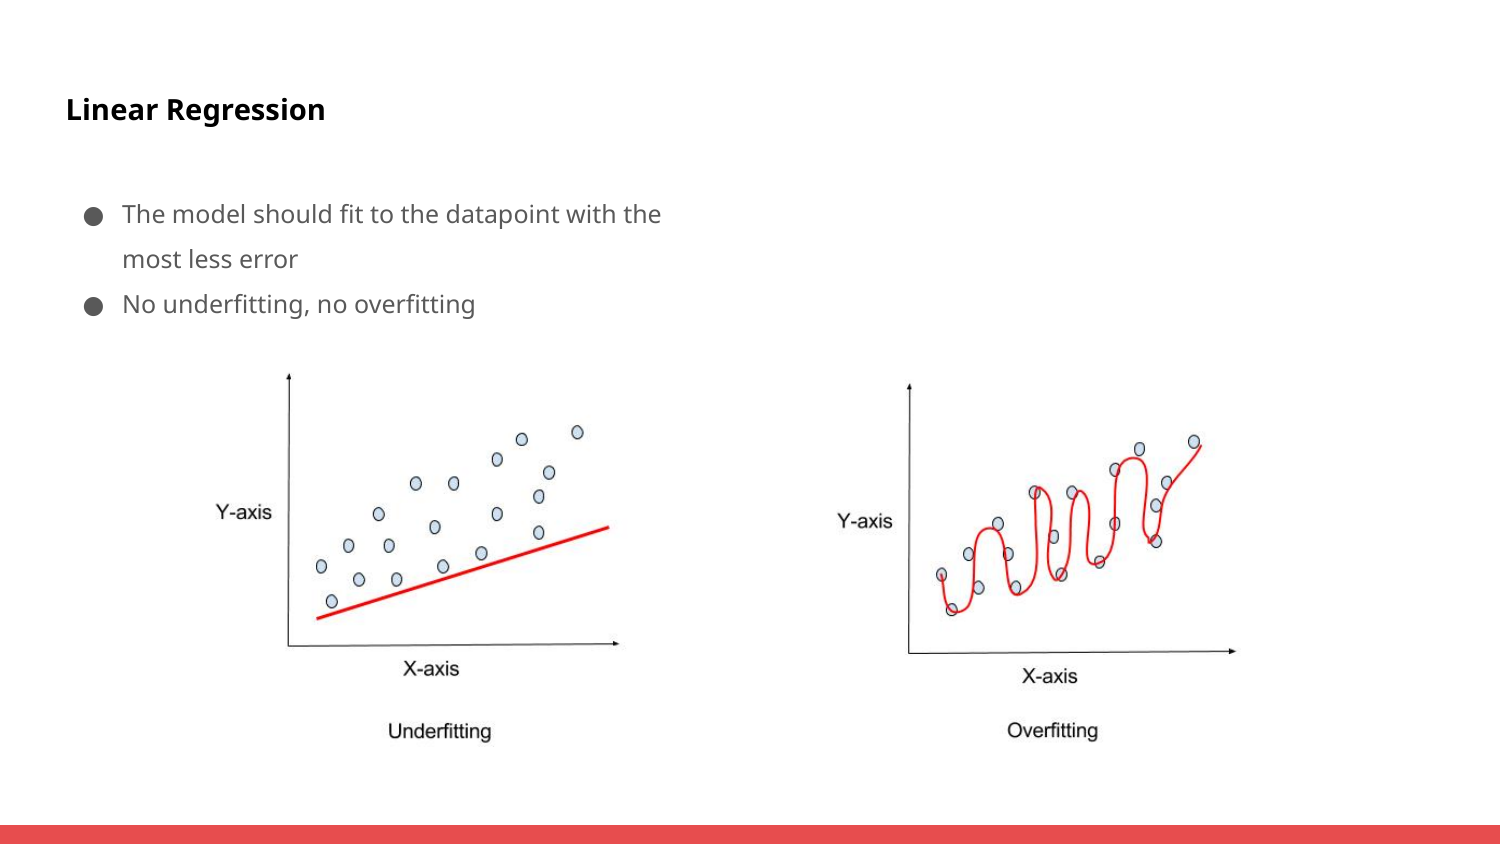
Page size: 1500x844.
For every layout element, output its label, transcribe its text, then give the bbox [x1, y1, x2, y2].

picture [172, 362, 672, 771]
text_box [0, 825, 1500, 844]
text_box Linear Regression [50, 58, 1412, 132]
picture [749, 371, 1328, 763]
text_box The model should fit to the datapoint with the most less error No underfitting, no overfitting [50, 169, 734, 326]
